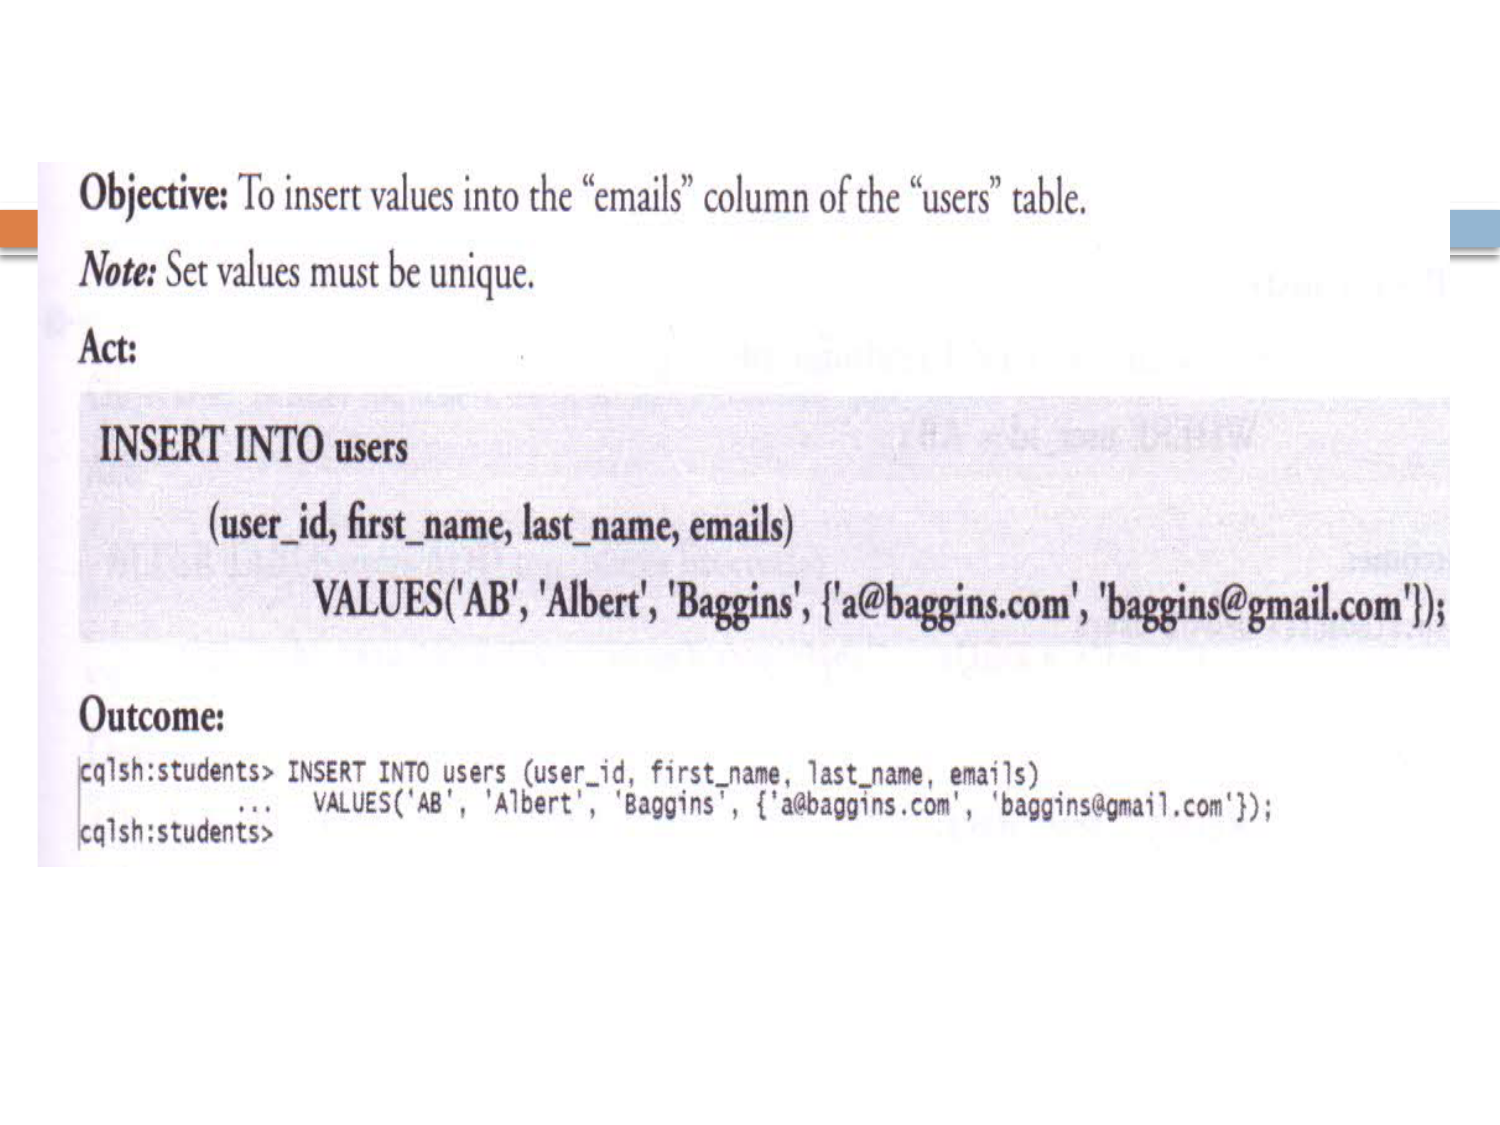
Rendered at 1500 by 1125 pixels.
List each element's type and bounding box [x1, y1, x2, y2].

picture [37, 162, 1451, 867]
